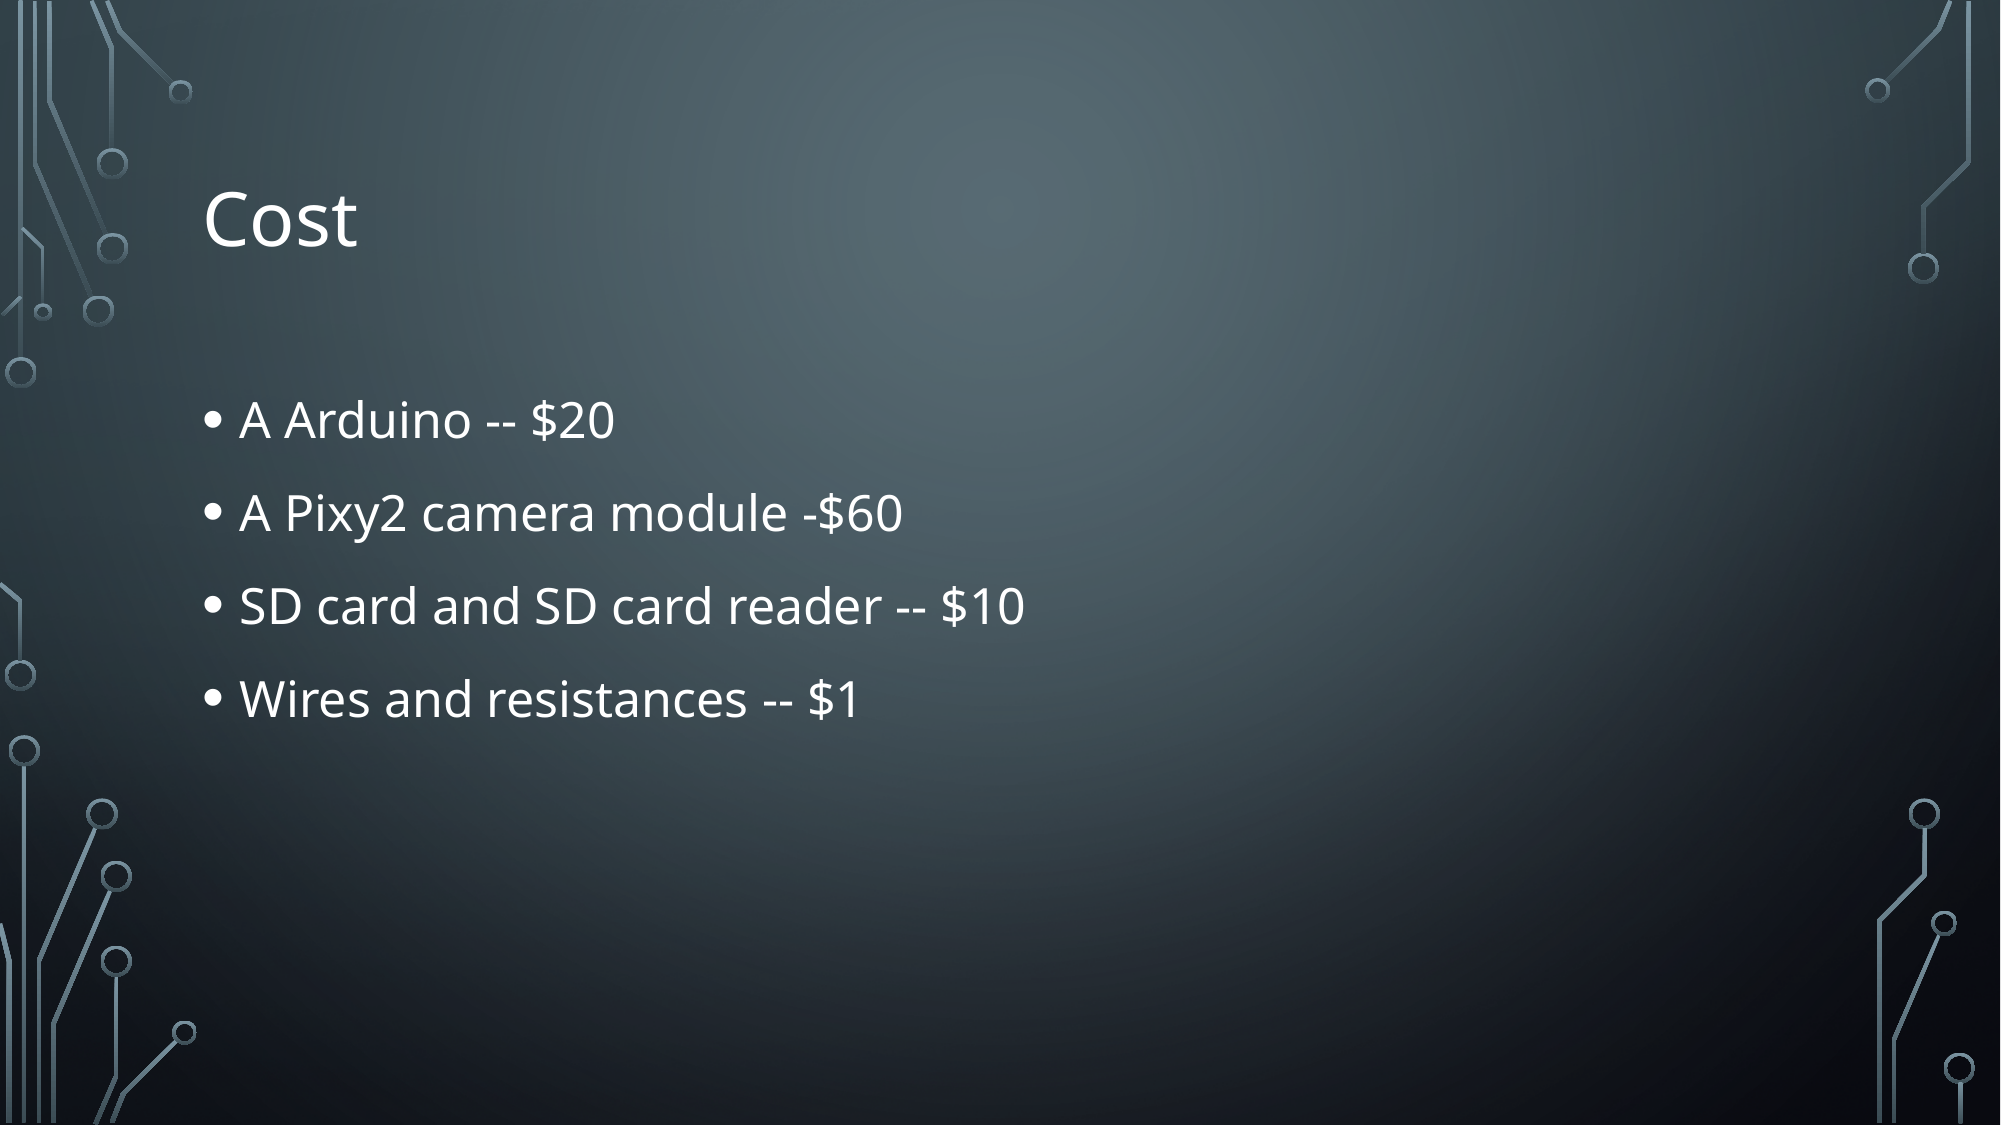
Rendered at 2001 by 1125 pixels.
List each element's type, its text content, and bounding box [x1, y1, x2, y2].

title Cost [187, 101, 1813, 344]
list A Arduino -- $20 A Pixy2 camera module -$60 SD card and SD card reader -- $10 Wires and resistances -- $1 [187, 369, 1813, 950]
